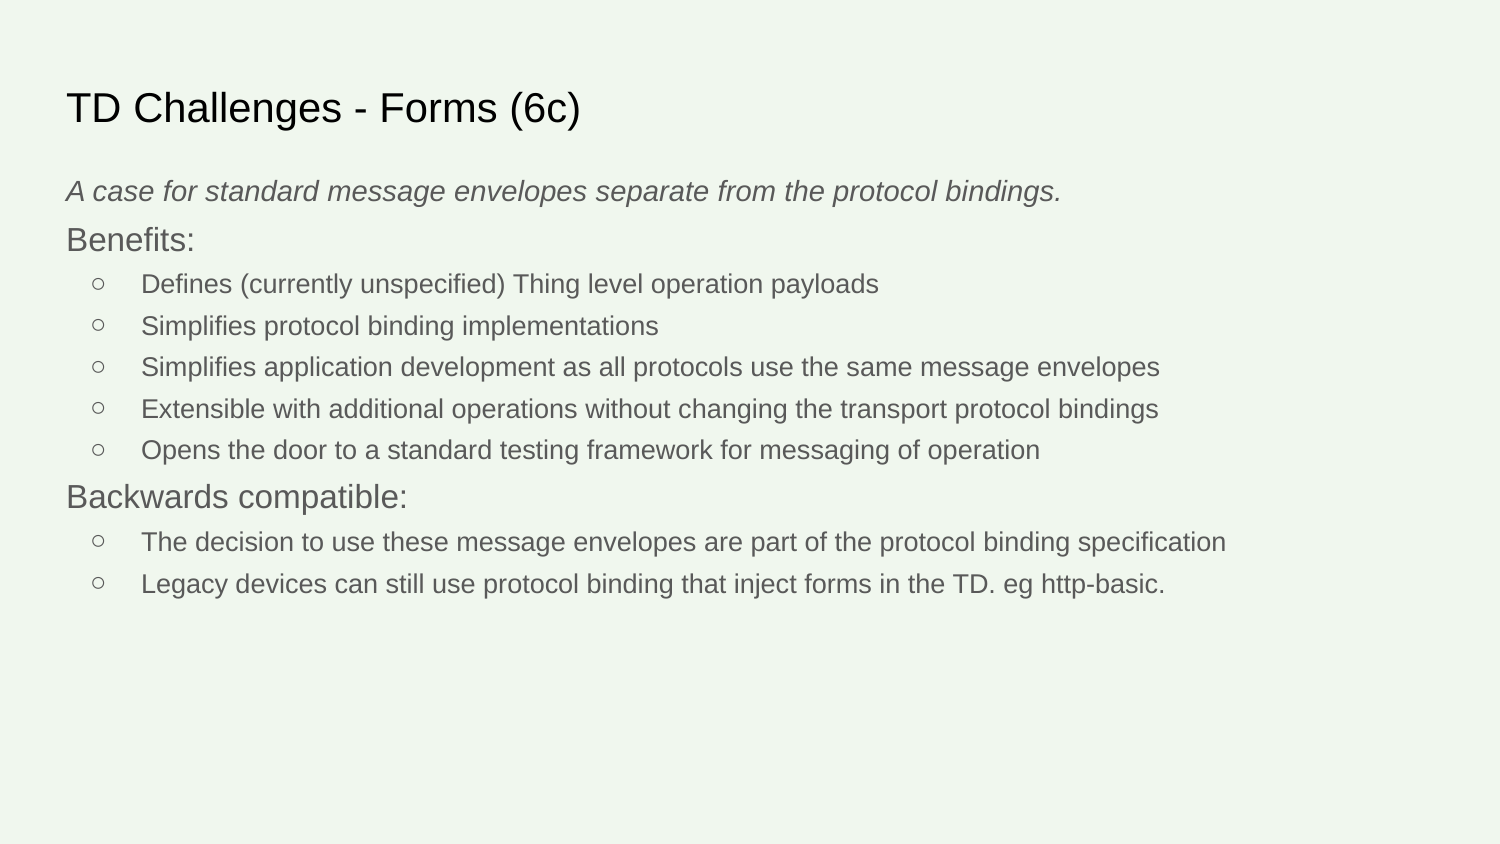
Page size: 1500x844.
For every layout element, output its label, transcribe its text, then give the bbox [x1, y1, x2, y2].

title TD Challenges - Forms (6c) [51, 65, 1449, 152]
list A case for standard message envelopes separate from the protocol bindings. Benefits: Defines (currently unspecified) Thing level operation payloads Simplifies protocol binding implementations Simplifies application development as all protocols use the same message envelopes Extensible with additional operations without changing the transport protocol bindings Opens the door to a standard testing framework for messaging of operation Backwards compatible: The decision to use these message envelopes are part of the protocol binding specification Legacy devices can still use protocol binding that inject forms in the TD. eg http-basic. [51, 152, 1449, 798]
